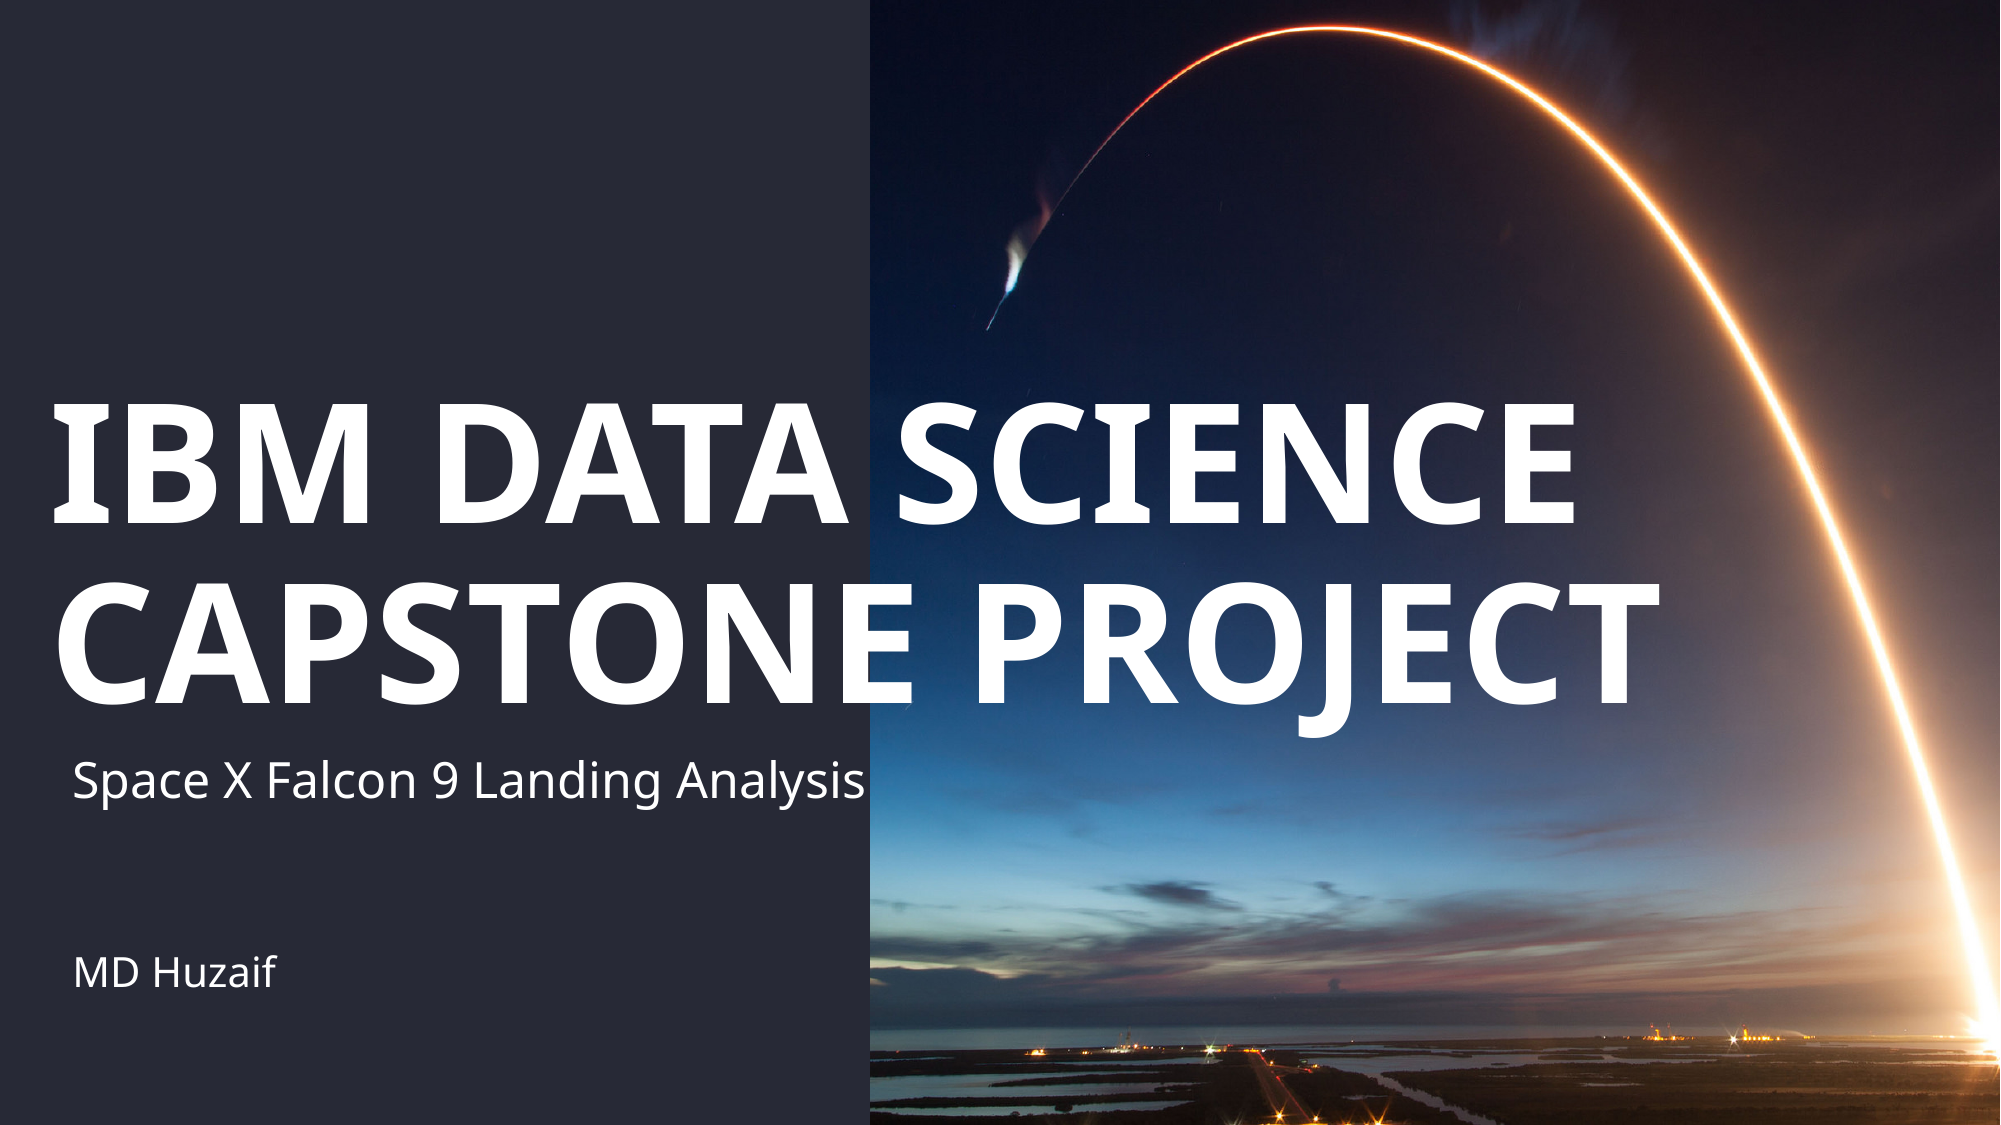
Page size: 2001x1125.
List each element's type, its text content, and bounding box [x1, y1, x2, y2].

subtitle Space X Falcon 9 Landing Analysis MD Huzaif [66, 748, 869, 1006]
title IBM Data Science Capstone Project [43, 376, 869, 740]
picture [869, 0, 2000, 1125]
